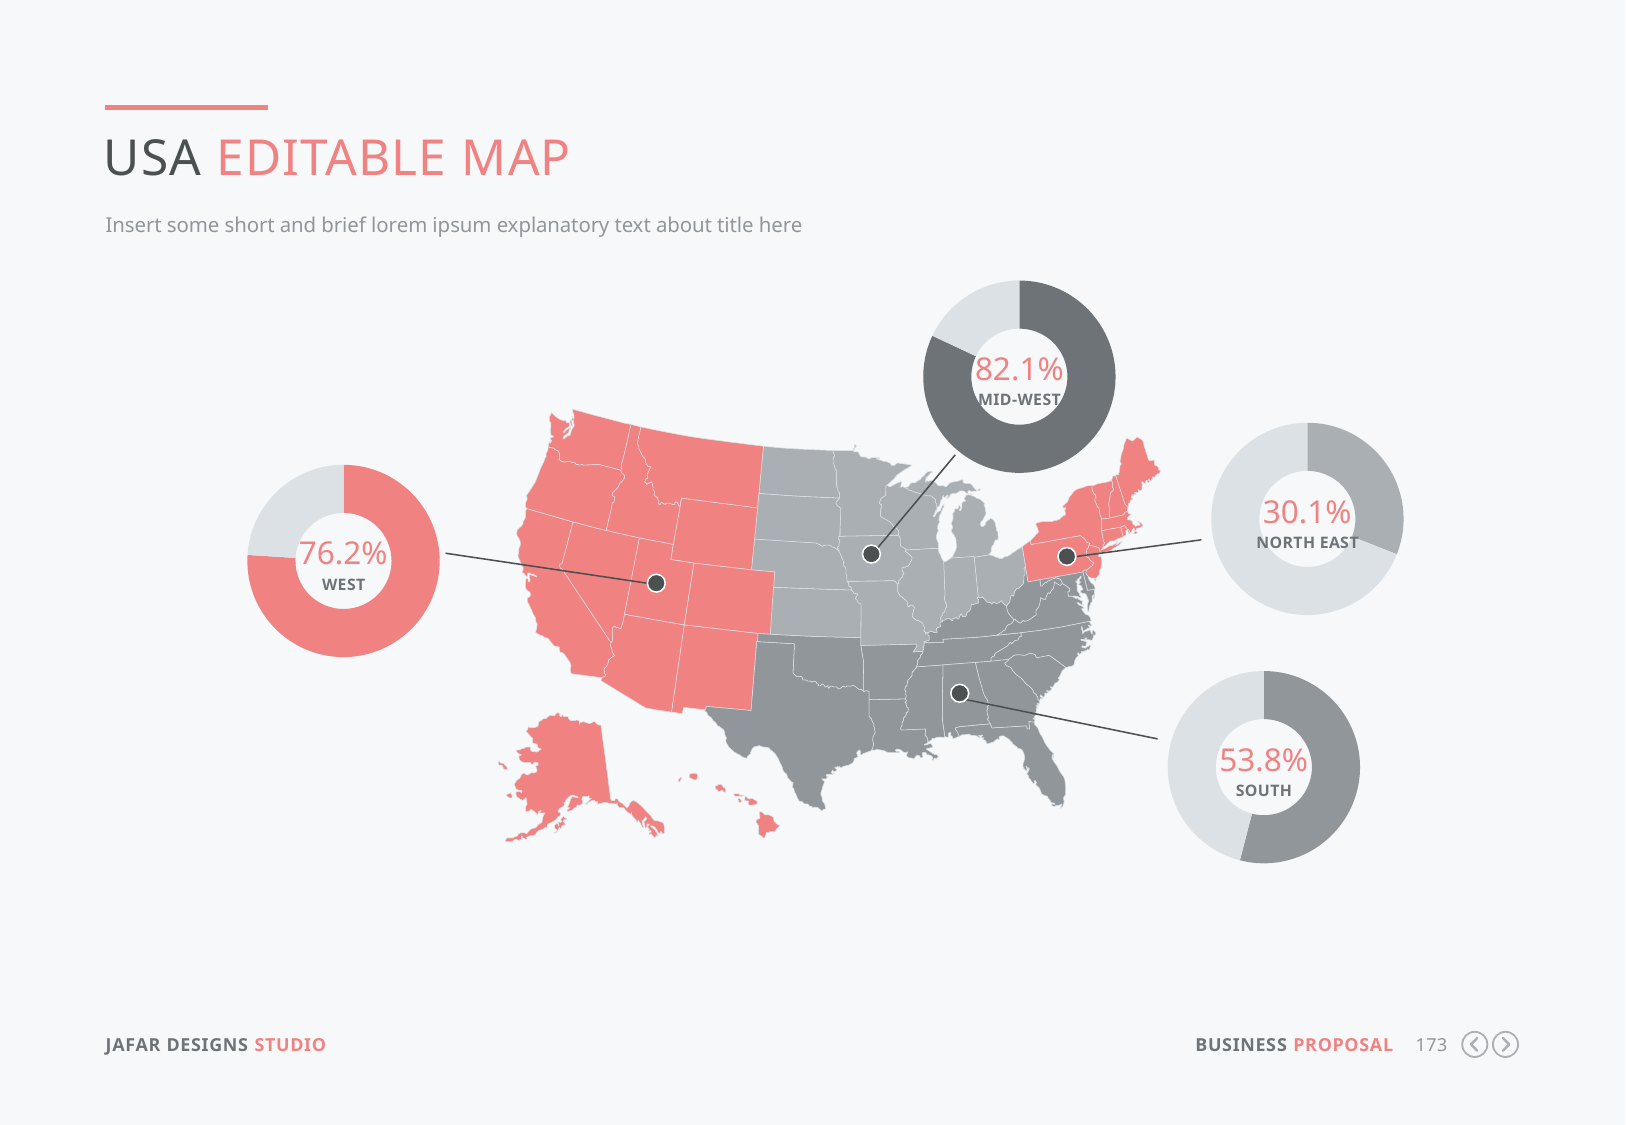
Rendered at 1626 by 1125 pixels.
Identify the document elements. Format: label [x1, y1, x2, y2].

chart [243, 455, 444, 666]
text_box [445, 409, 1202, 842]
chart [919, 271, 1120, 482]
chart [1207, 413, 1408, 624]
chart [1163, 662, 1365, 873]
list [103, 125, 1518, 188]
list [105, 209, 1519, 241]
